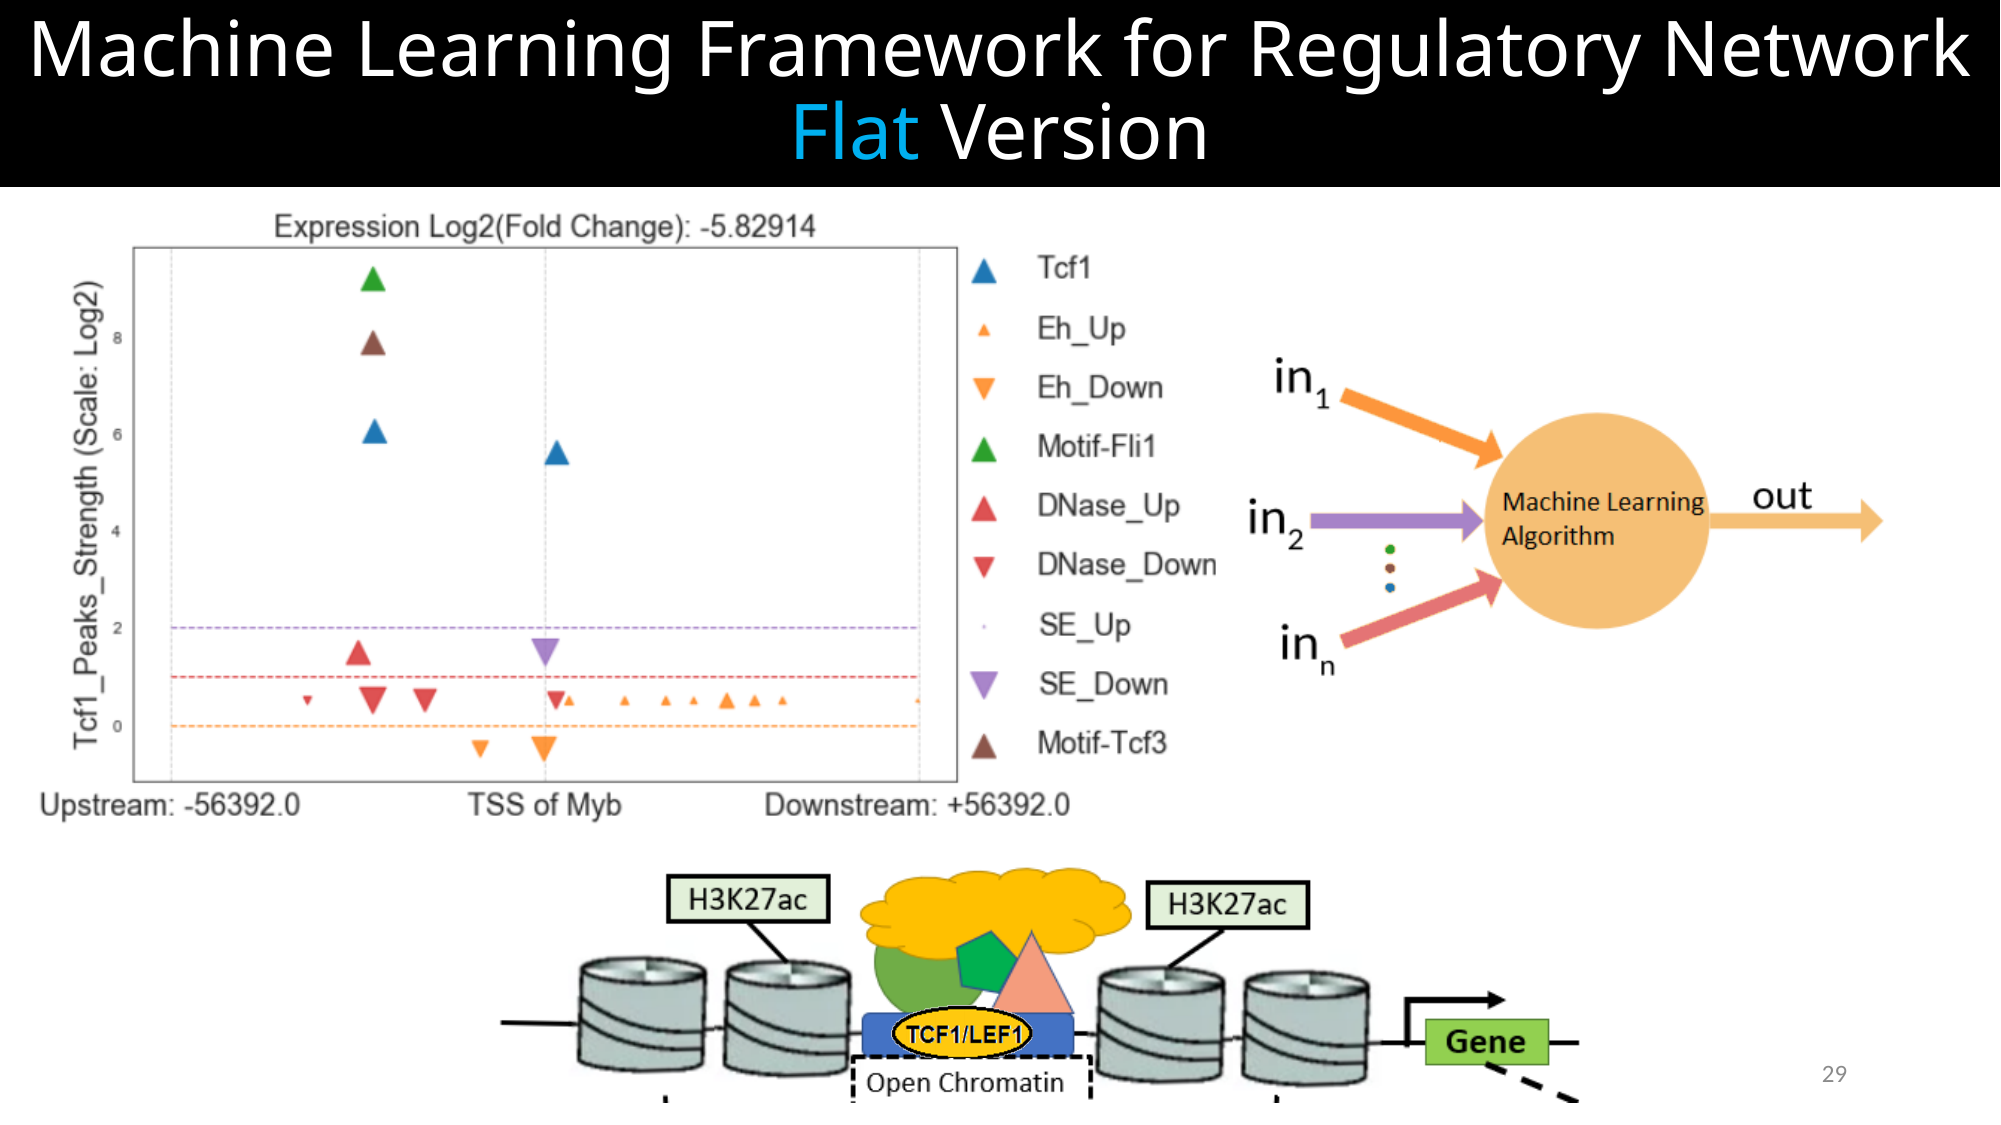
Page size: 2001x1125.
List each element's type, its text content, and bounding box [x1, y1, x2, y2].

title Machine Learning Framework for Regulatory Network Flat Version [0, 0, 2000, 187]
slide_number 29 [1580, 1042, 1863, 1103]
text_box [460, 854, 1580, 1103]
picture [37, 188, 1891, 863]
